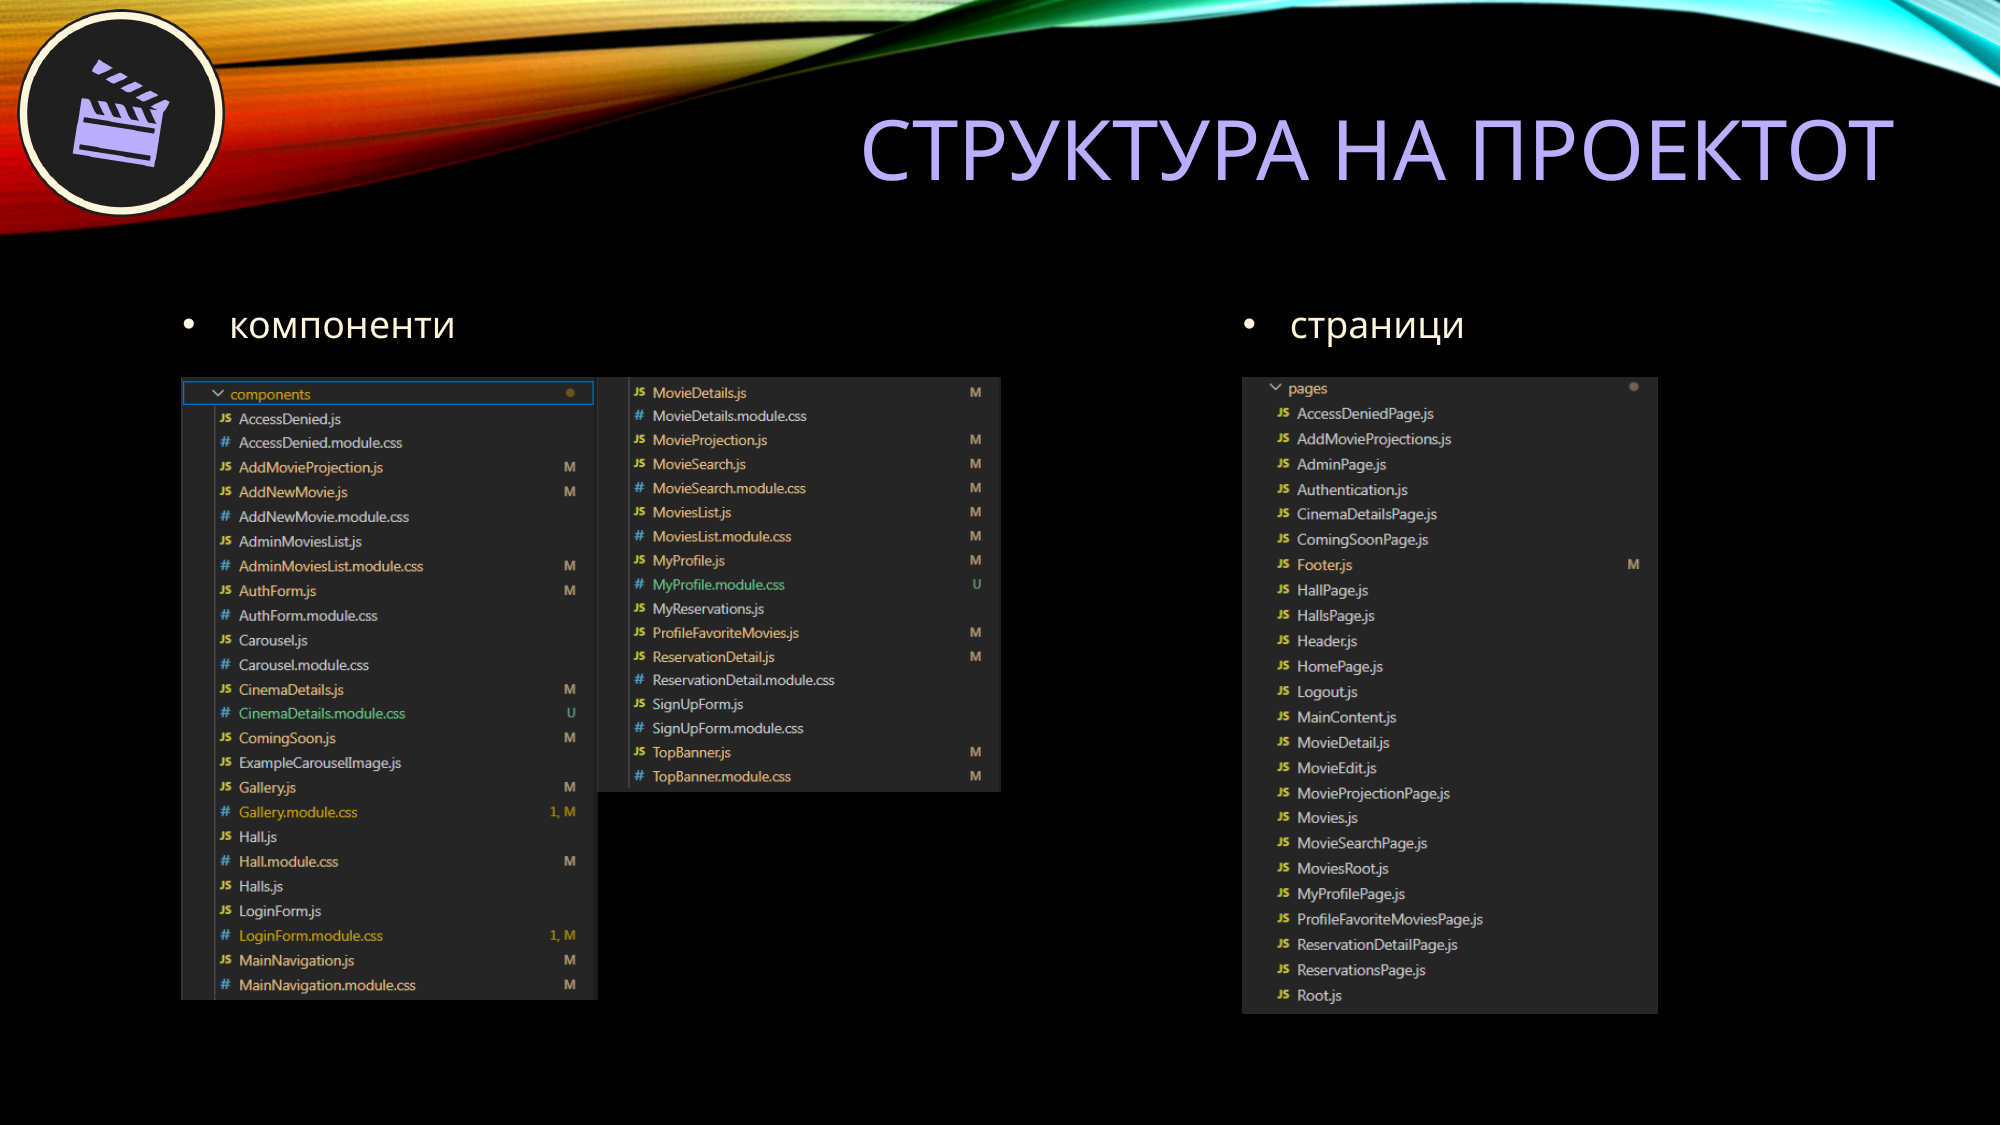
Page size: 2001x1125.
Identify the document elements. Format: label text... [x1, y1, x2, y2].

picture [1241, 376, 1659, 1014]
text_box страници [1228, 293, 1658, 354]
picture [0, 0, 2000, 237]
text_box компоненти [167, 293, 598, 353]
picture [180, 376, 1001, 1000]
title Структура на проектот [831, 47, 1911, 260]
